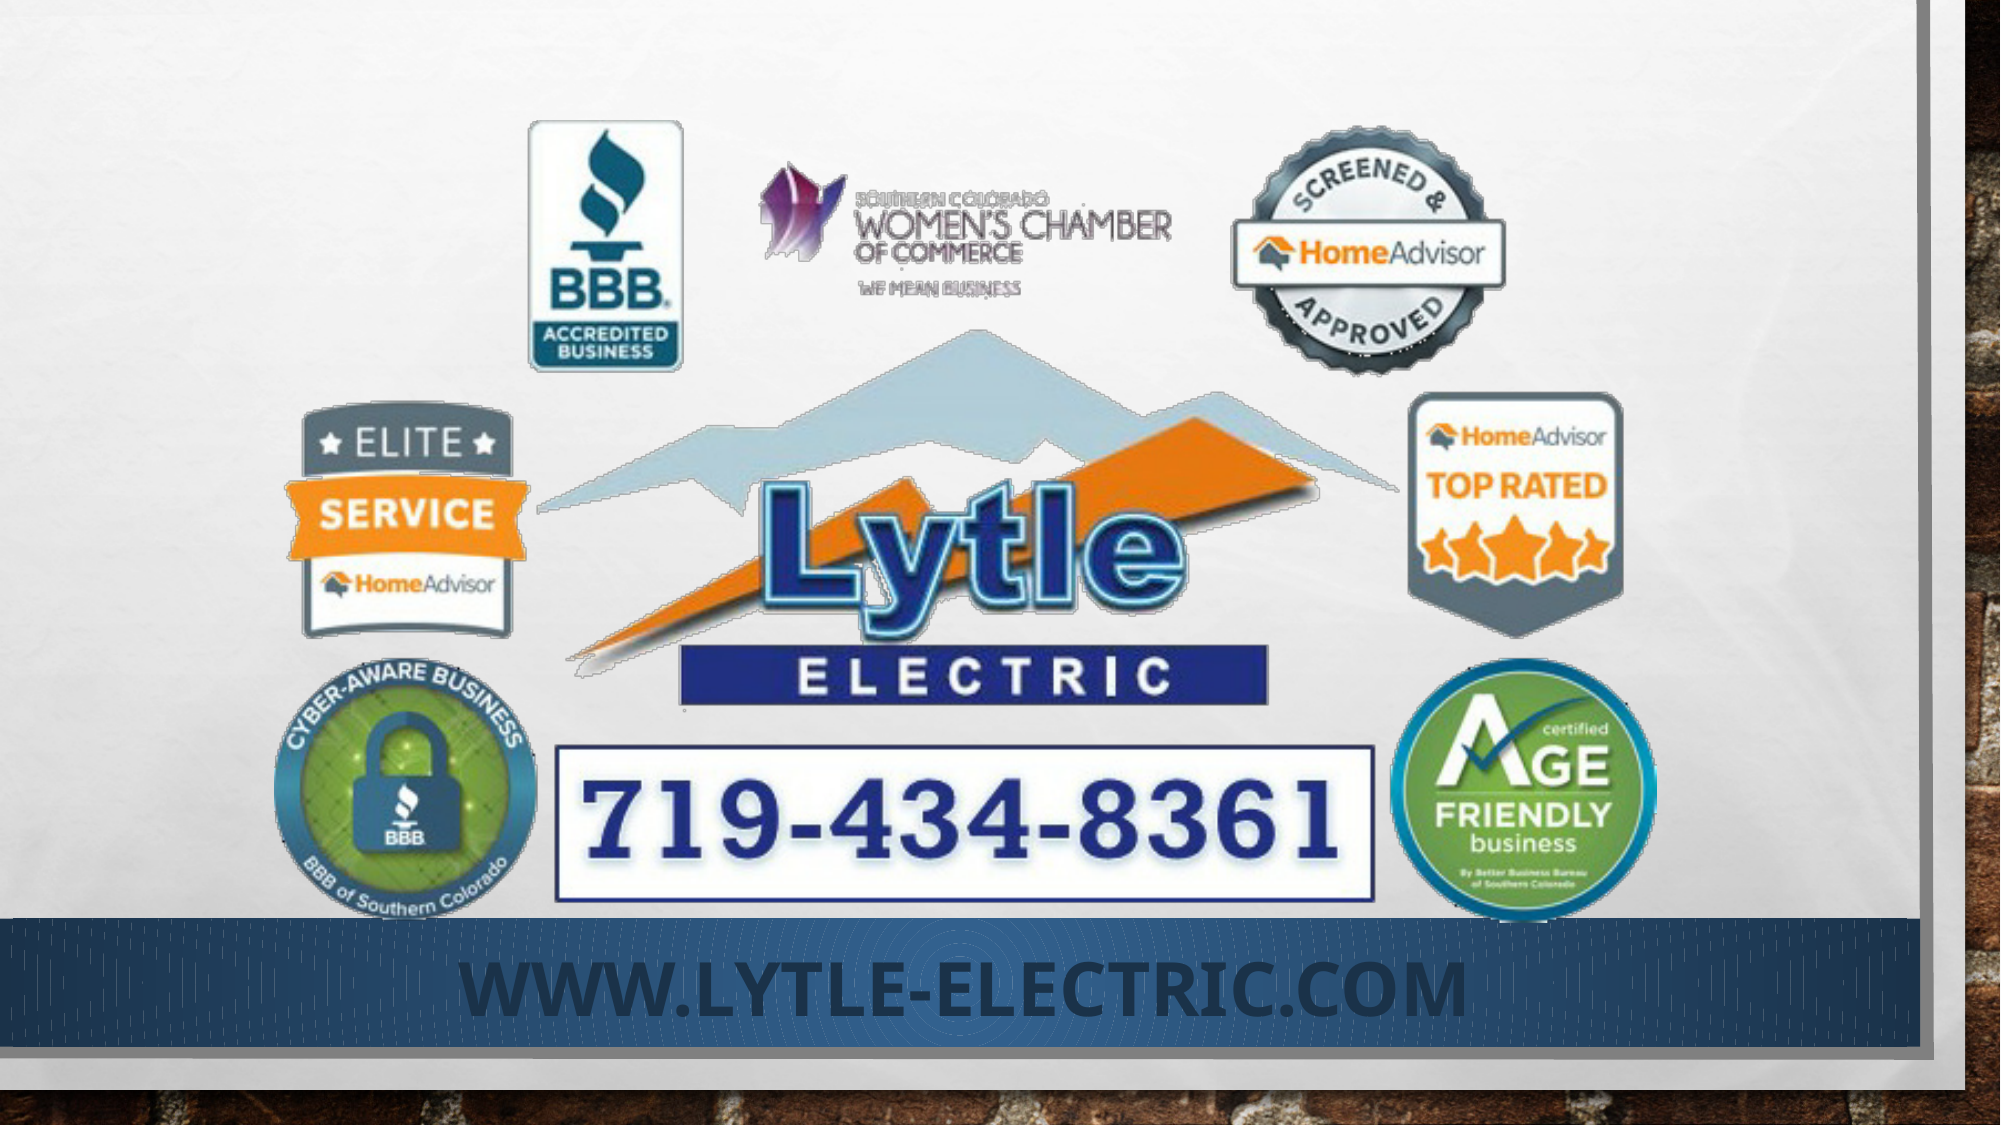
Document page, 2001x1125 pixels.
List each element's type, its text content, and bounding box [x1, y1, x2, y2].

text_box WWW.LYTLE-ELECTRIC.COM [159, 933, 1771, 1039]
picture [0, 0, 2000, 1125]
picture [273, 120, 1657, 923]
